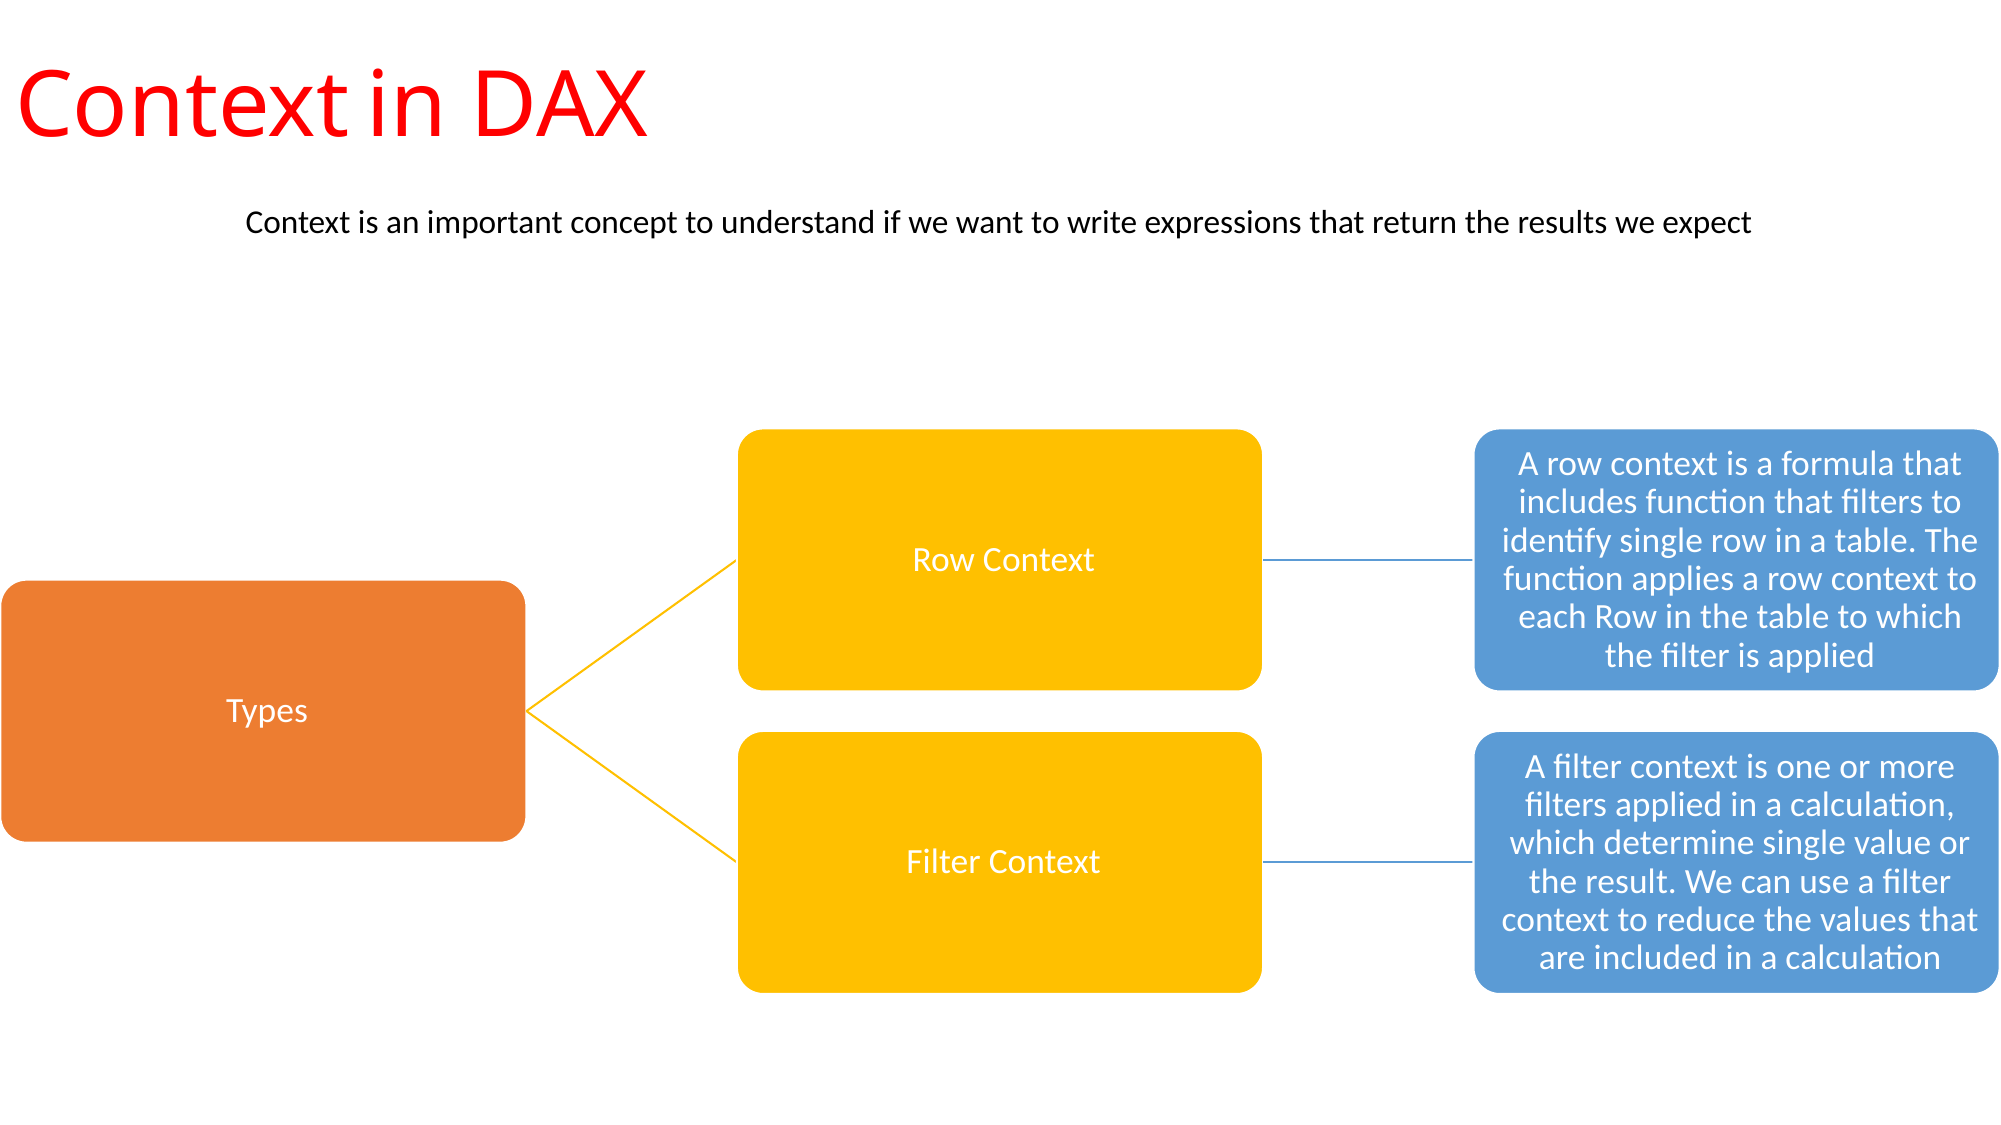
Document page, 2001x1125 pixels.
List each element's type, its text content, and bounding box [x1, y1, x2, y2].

title Context in DAX [0, 0, 2000, 164]
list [0, 297, 2000, 1125]
list Context is an important concept to understand if we want to write expressions that return the results we expect [0, 197, 2000, 297]
